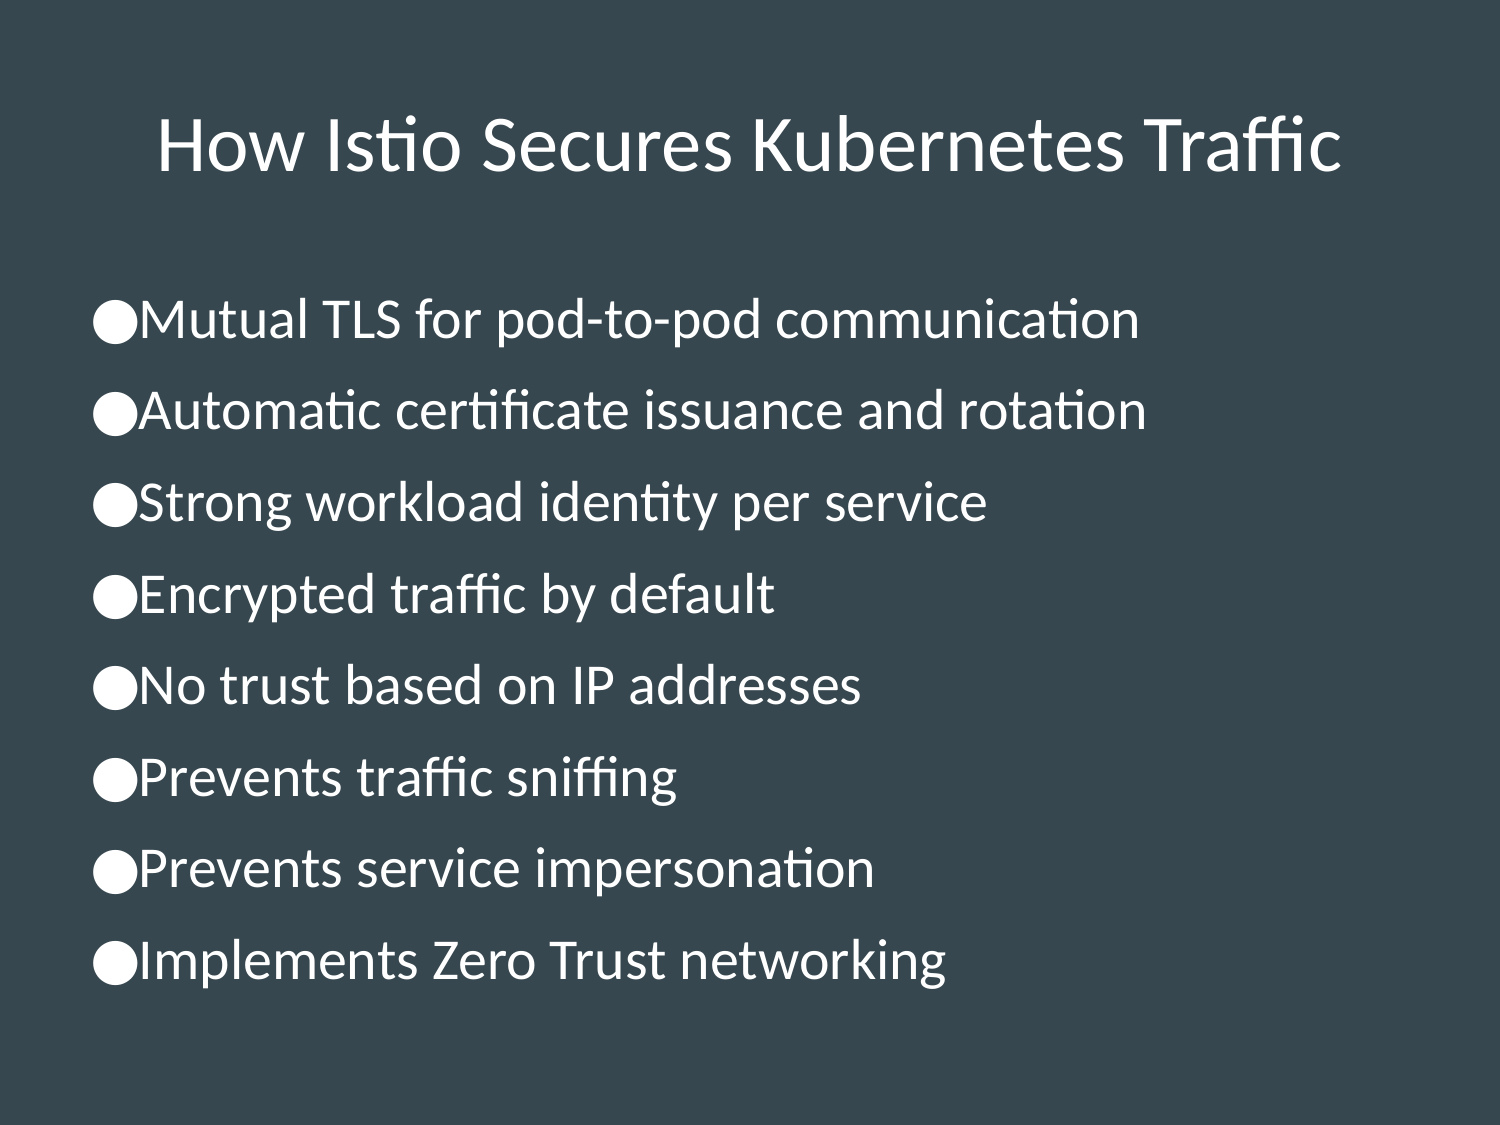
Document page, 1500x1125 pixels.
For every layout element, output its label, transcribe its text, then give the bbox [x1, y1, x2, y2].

list Mutual TLS for pod-to-pod communication Automatic certificate issuance and rotation Strong workload identity per service Encrypted traffic by default No trust based on IP addresses Prevents traffic sniffing Prevents service impersonation Implements Zero Trust networking [75, 262, 1425, 1005]
title How Istio Secures Kubernetes Traffic [75, 45, 1425, 233]
